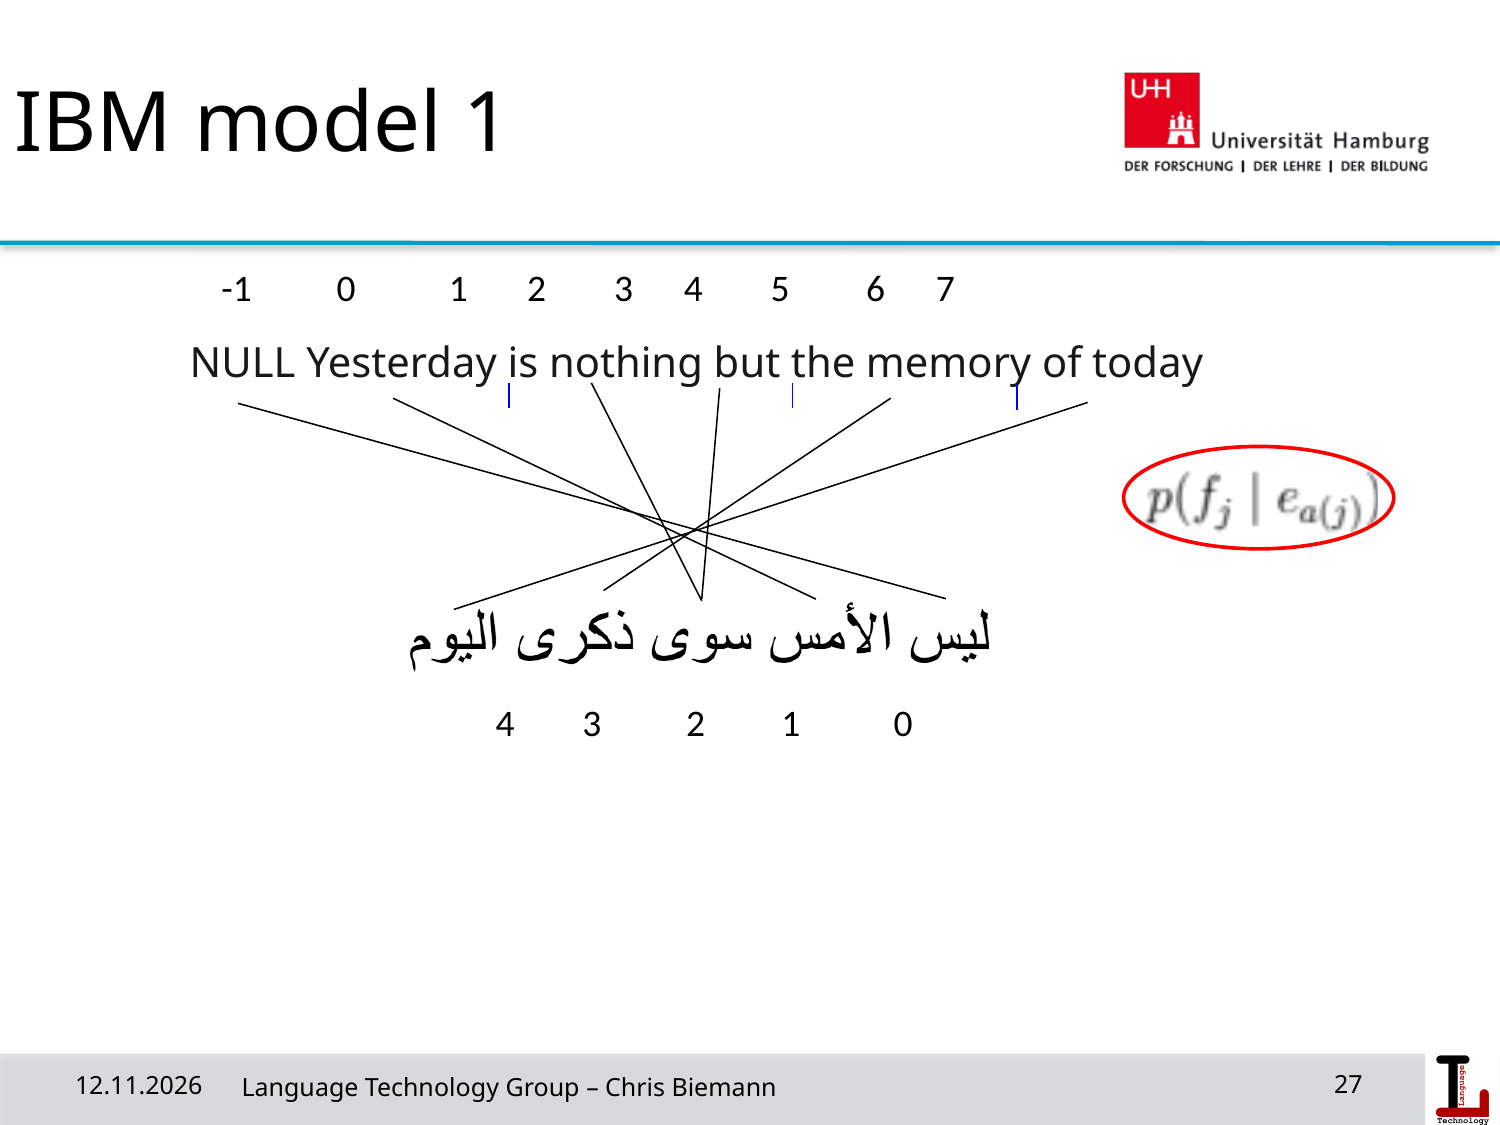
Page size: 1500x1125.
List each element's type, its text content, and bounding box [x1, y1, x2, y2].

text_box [237, 403, 947, 599]
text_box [174, 256, 1500, 753]
text_box 01/07/20 [74, 1056, 224, 1117]
picture [1425, 1052, 1500, 1125]
title IBM model 1 [0, 61, 1279, 194]
picture [1142, 446, 1378, 538]
text_box Language Technology Group – Chris Biemann [235, 1056, 978, 1117]
slide_number 27 [1314, 1064, 1378, 1108]
